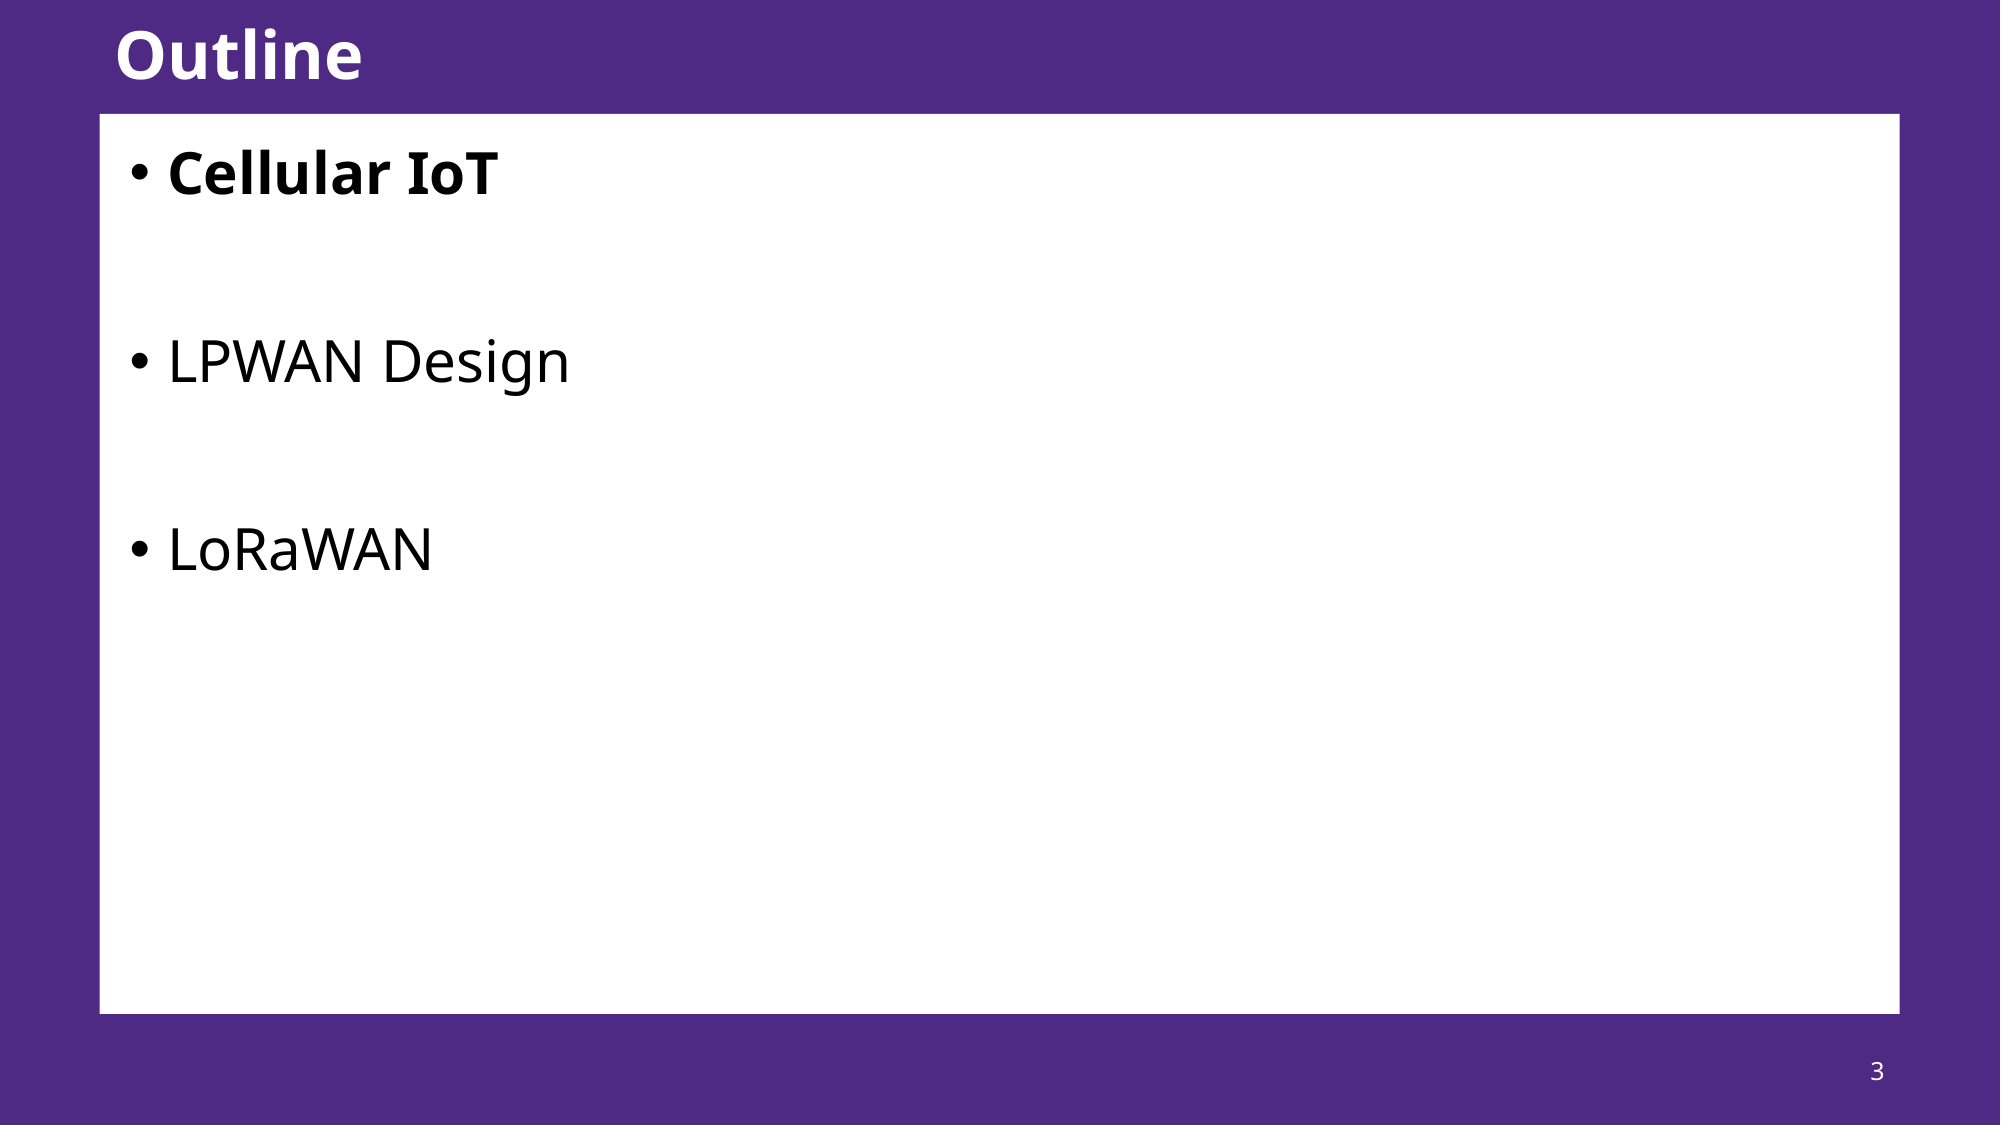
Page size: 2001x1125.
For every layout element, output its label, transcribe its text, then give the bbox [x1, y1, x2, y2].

title Outline [99, 1, 1900, 114]
slide_number 3 [1749, 1042, 1900, 1103]
list Cellular IoT LPWAN Design LoRaWAN [99, 114, 1900, 1014]
